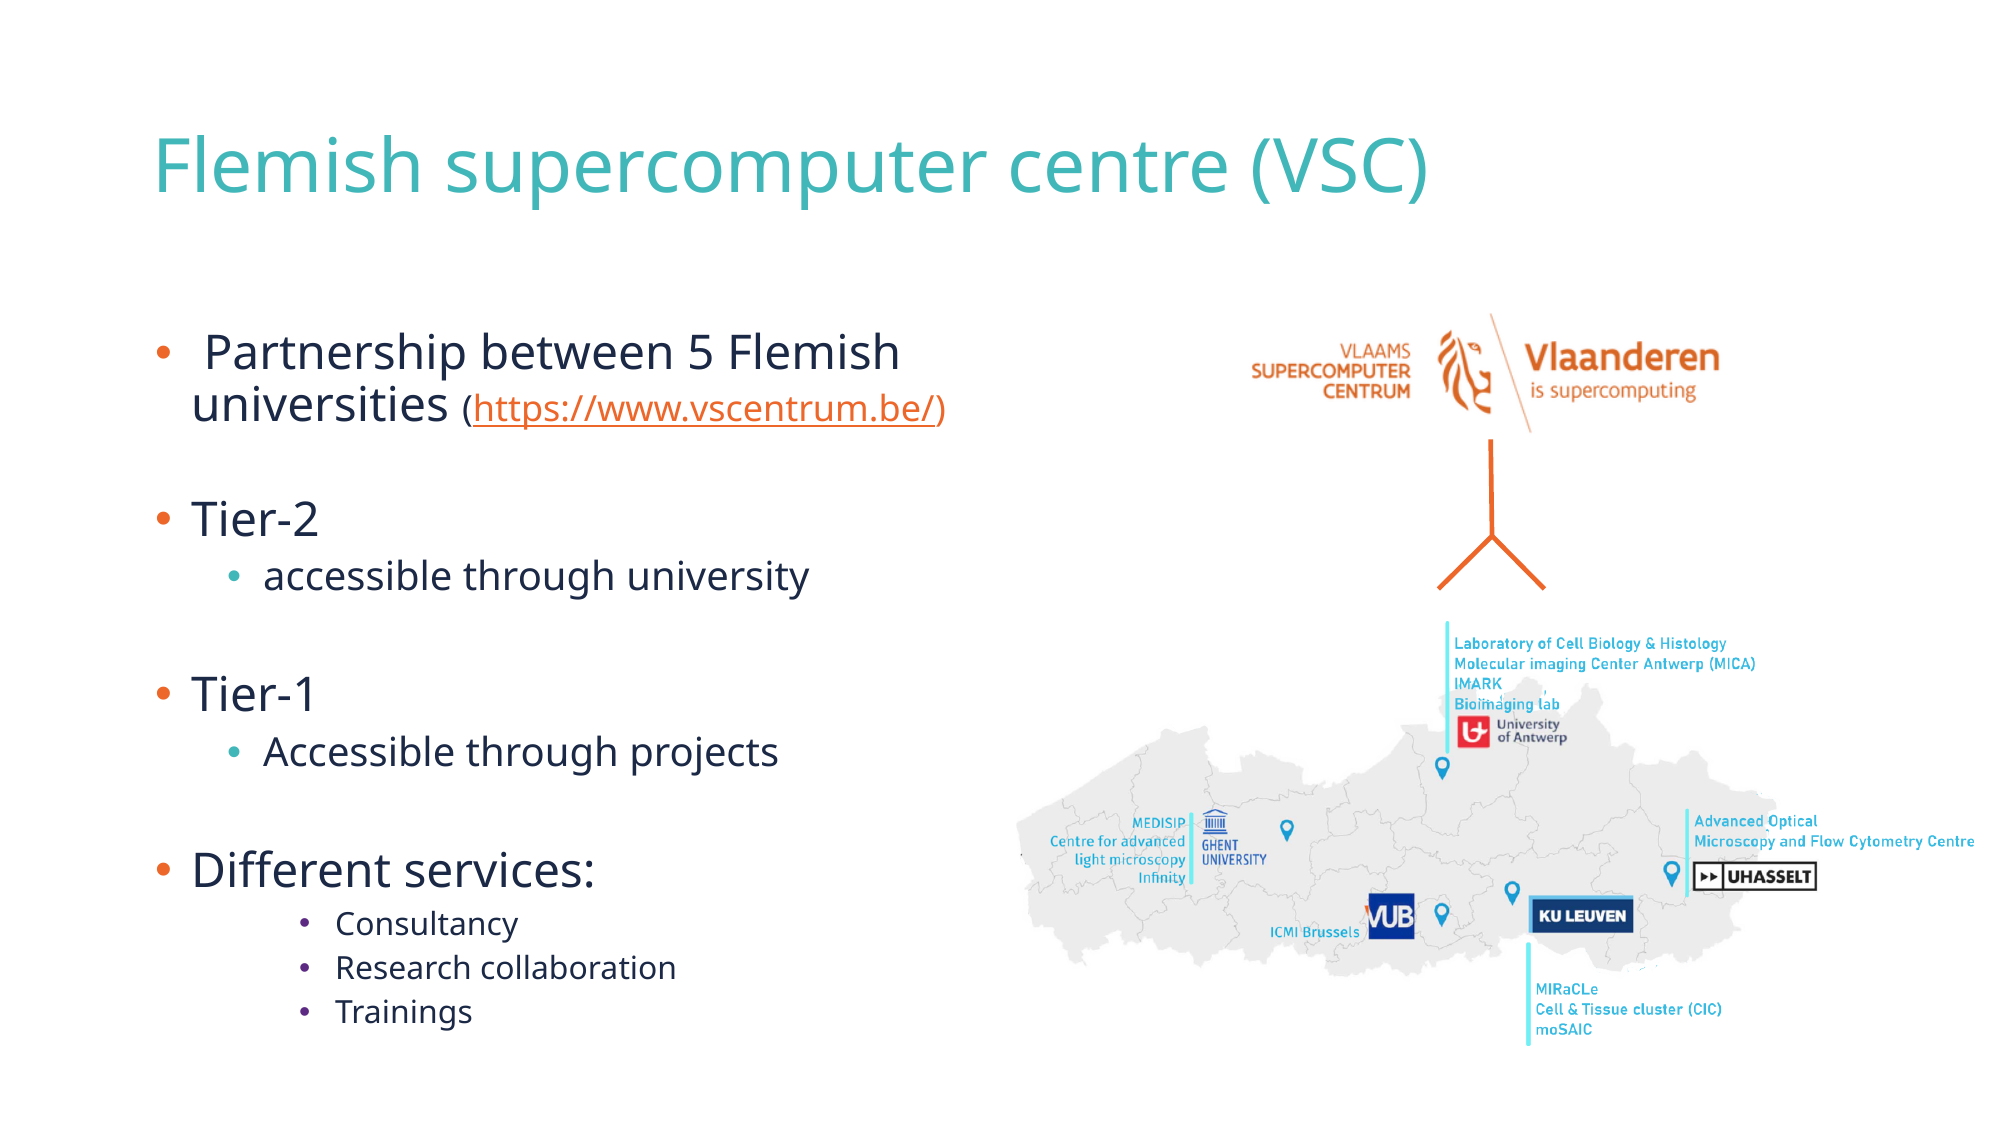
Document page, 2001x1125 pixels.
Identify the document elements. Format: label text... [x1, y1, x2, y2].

list Partnership between 5 Flemish universities (https://www.vscentrum.be/) Tier-2 accessible through university Tier-1 Accessible through projects Different services: Consultancy Research collaboration Trainings [140, 321, 1059, 1043]
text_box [1438, 535, 1493, 589]
picture [1241, 301, 1740, 437]
title Flemish supercomputer centre (VSC) [137, 59, 1863, 278]
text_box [1493, 535, 1545, 589]
picture [1010, 621, 1974, 1046]
